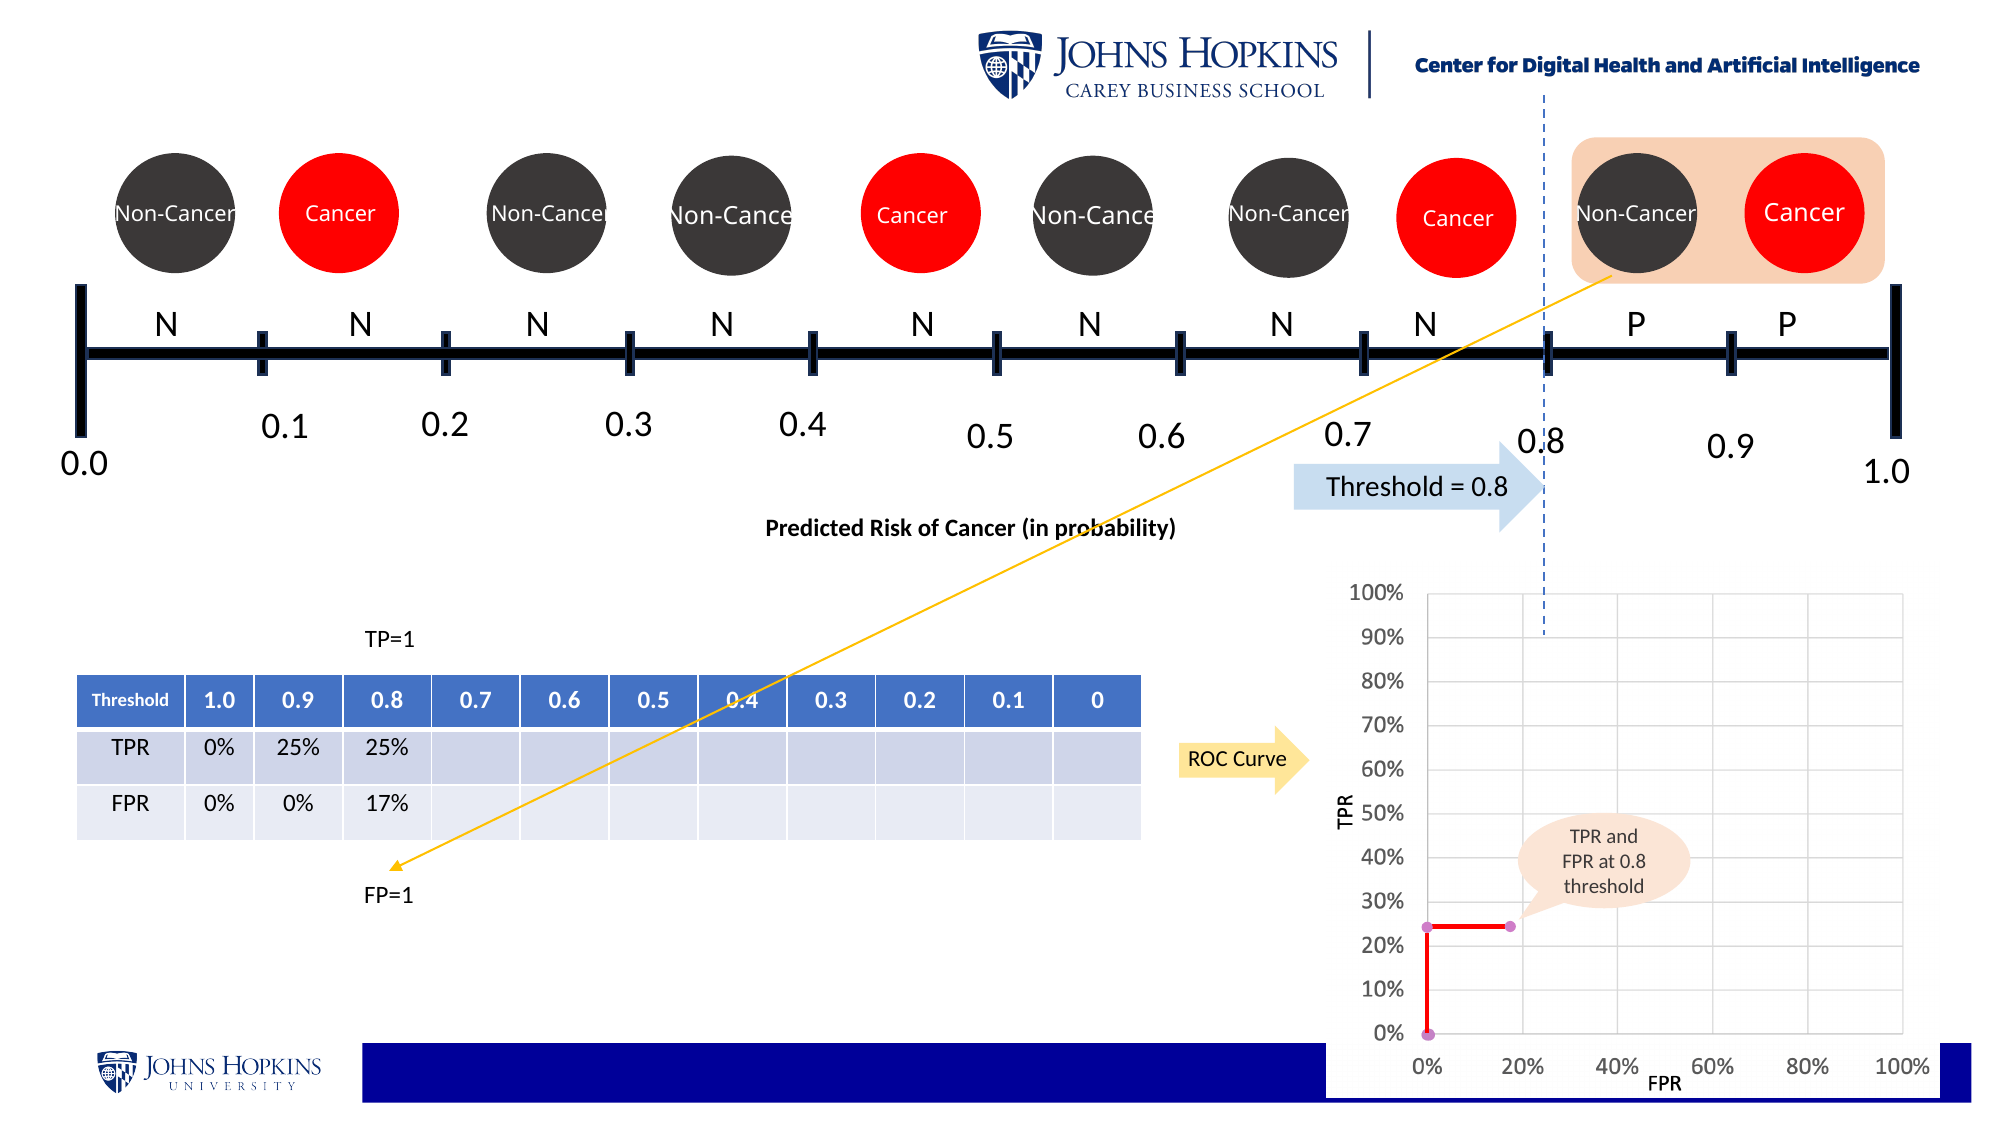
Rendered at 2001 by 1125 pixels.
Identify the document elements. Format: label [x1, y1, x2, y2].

picture [1326, 561, 1940, 1098]
picture [55, 1008, 363, 1125]
text_box [1692, 413, 1774, 474]
text_box [1847, 284, 1930, 499]
table_header [255, 675, 342, 727]
table_header [344, 675, 389, 727]
text_box [45, 94, 1889, 916]
table_cell [255, 732, 342, 784]
text_box [246, 394, 329, 454]
table_cell [344, 786, 389, 840]
table_cell [77, 786, 184, 840]
text_box [1421, 921, 1433, 1034]
table_header [186, 675, 253, 727]
text_box [1465, 881, 1477, 972]
table_cell [77, 732, 184, 784]
table_cell [186, 732, 253, 784]
table_cell [344, 732, 389, 784]
table_cell [186, 786, 253, 840]
table_cell [255, 786, 342, 840]
picture [968, 8, 1930, 119]
table_header [77, 675, 184, 727]
